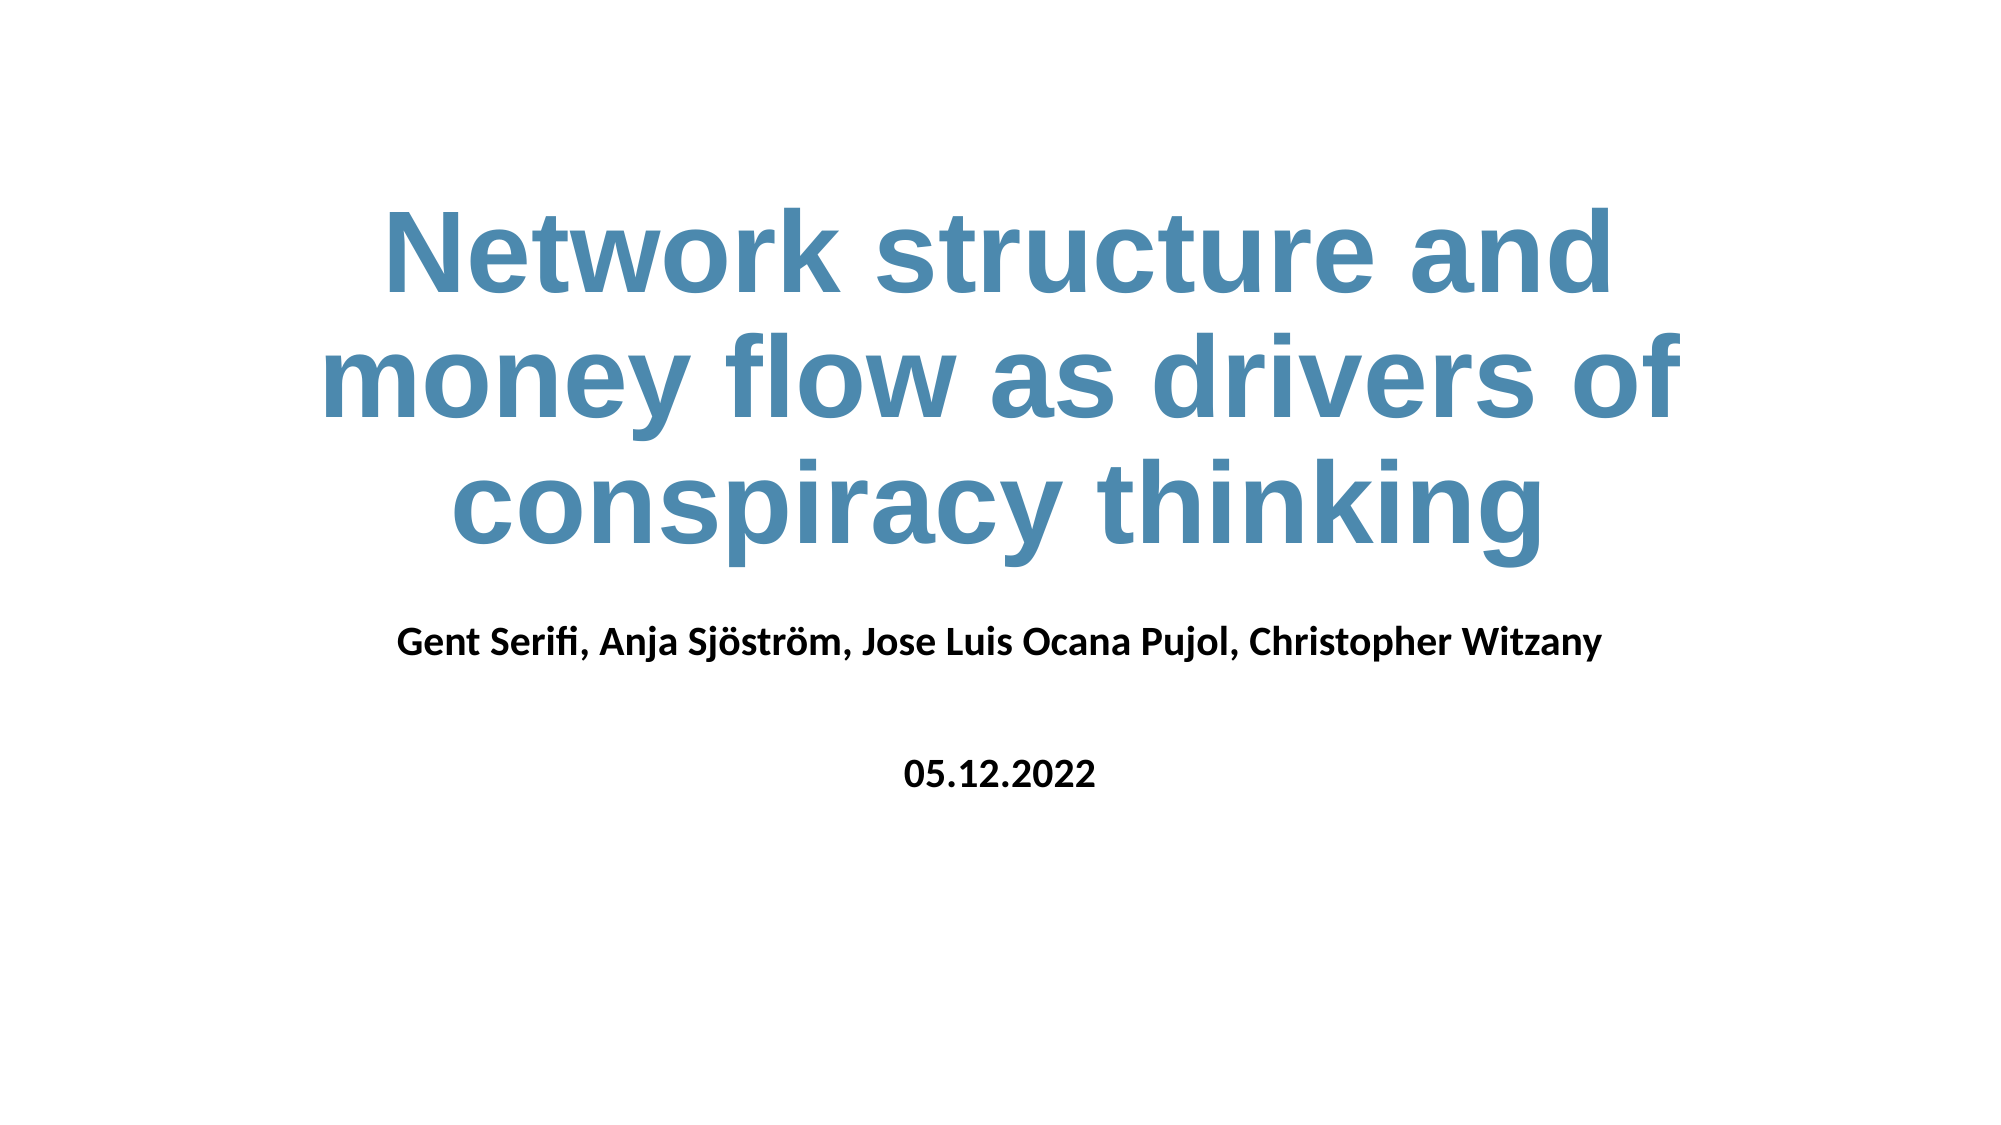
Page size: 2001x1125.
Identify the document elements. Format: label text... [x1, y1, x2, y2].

title Network structure and money flow as drivers of conspiracy thinking [249, 184, 1750, 576]
subtitle Gent Serifi, Anja Sjöström, Jose Luis Ocana Pujol, Christopher Witzany 05.12.2022 [249, 612, 1750, 884]
